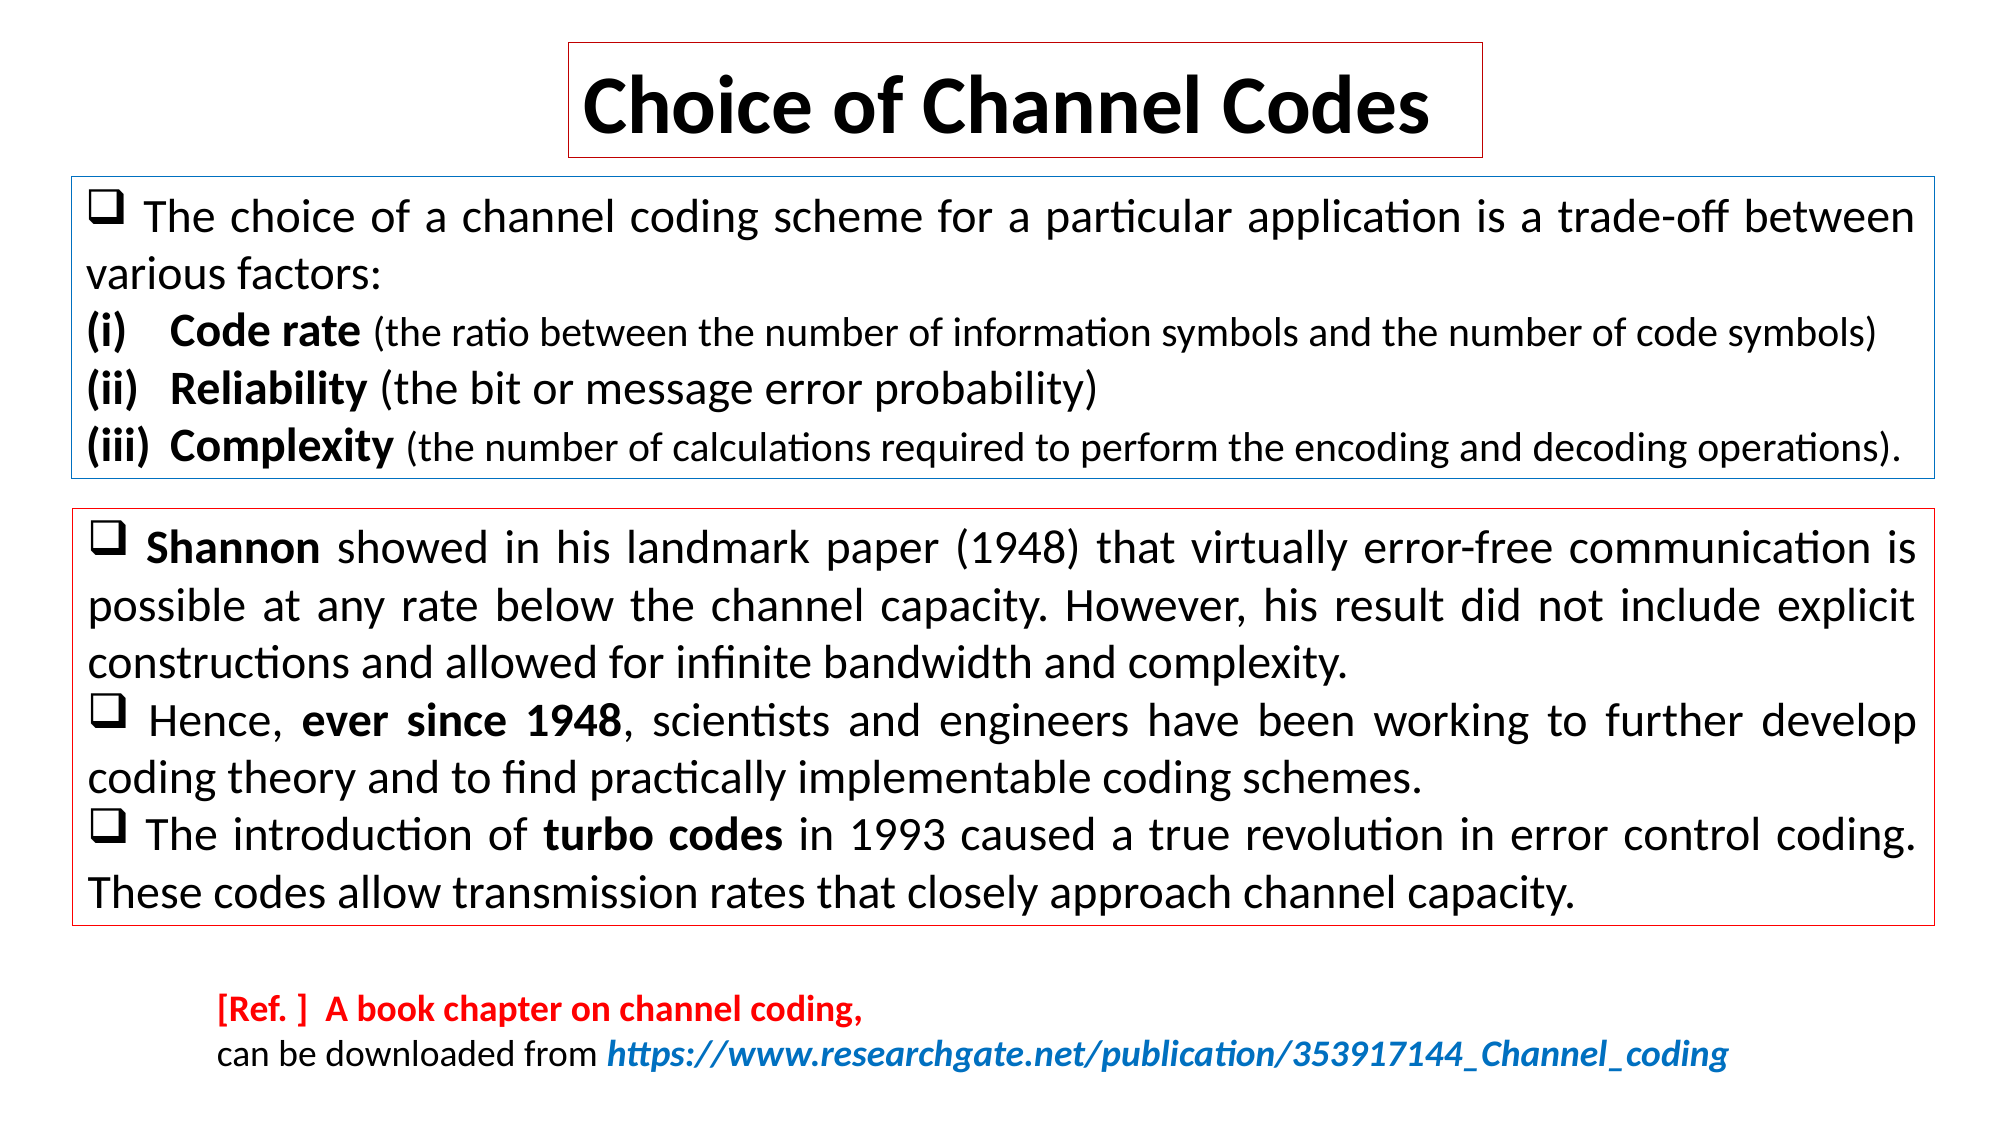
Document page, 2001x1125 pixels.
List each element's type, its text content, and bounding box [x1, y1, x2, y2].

text_box Choice of Channel Codes [568, 42, 1483, 158]
text_box Shannon showed in his landmark paper (1948) that virtually error-free communication is possible at any rate below the channel capacity. However, his result did not include explicit constructions and allowed for infinite bandwidth and complexity. Hence, ever since 1948, scientists and engineers have been working to further develop coding theory and to find practically implementable coding schemes. The introduction of turbo codes in 1993 caused a true revolution in error control coding. These codes allow transmission rates that closely approach channel capacity. [72, 508, 1935, 926]
text_box [Ref. ] A book chapter on channel coding, can be downloaded from https://www.researchgate.net/publication/353917144_Channel_coding [202, 976, 1759, 1082]
text_box The choice of a channel coding scheme for a particular application is a trade-off between various factors: Code rate (the ratio between the number of information symbols and the number of code symbols) Reliability (the bit or message error probability) Complexity (the number of calculations required to perform the encoding and decoding operations). [71, 176, 1935, 479]
